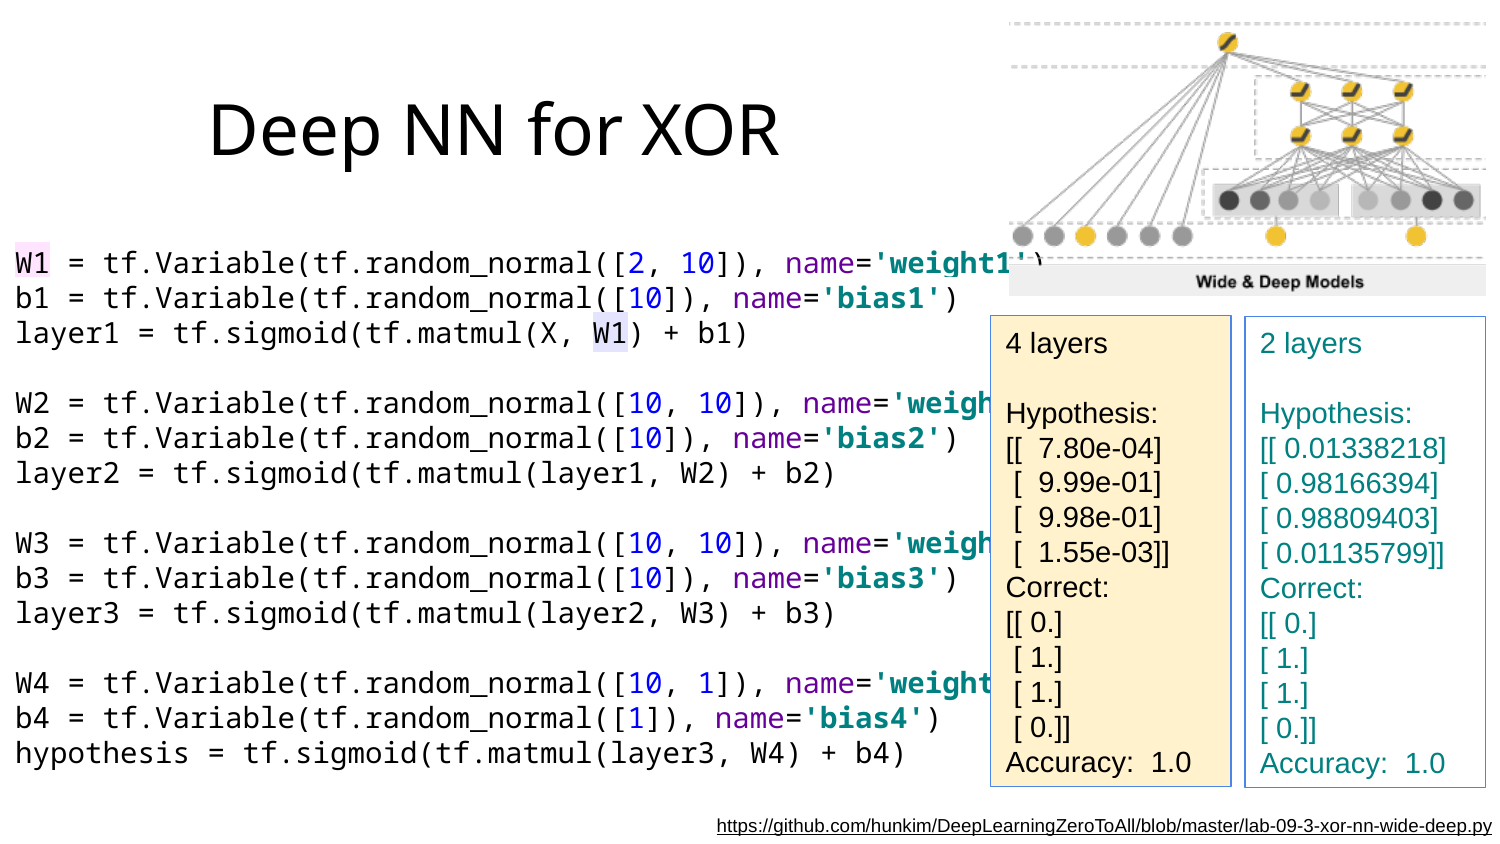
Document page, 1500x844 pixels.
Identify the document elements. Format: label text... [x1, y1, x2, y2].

title Deep NN for XOR [0, 21, 991, 220]
picture [1009, 21, 1486, 296]
text_box https://github.com/hunkim/DeepLearningZeroToAll/blob/master/lab-09-3-xor-nn-wide-deep.py [701, 798, 1500, 844]
text_box 2 layers Hypothesis: [[ 0.01338218] [ 0.98166394] [ 0.98809403] [ 0.01135799]] Correct: [[ 0.] [ 1.] [ 1.] [ 0.]] Accuracy: 1.0 [1244, 316, 1486, 788]
text_box 4 layers Hypothesis: [[ 7.80e-04] [ 9.99e-01] [ 9.98e-01] [ 1.55e-03]] Correct: [[ 0.] [ 1.] [ 1.] [ 0.]] Accuracy: 1.0 [990, 315, 1231, 787]
text_box W1 = tf.Variable(tf.random_normal([2, 10]), name='weight1') b1 = tf.Variable(tf.random_normal([10]), name='bias1') layer1 = tf.sigmoid(tf.matmul(X, W1) + b1) W2 = tf.Variable(tf.random_normal([10, 10]), name='weight2') b2 = tf.Variable(tf.random_normal([10]), name='bias2') layer2 = tf.sigmoid(tf.matmul(layer1, W2) + b2) W3 = tf.Variable(tf.random_normal([10, 10]), name='weight3') b3 = tf.Variable(tf.random_normal([10]), name='bias3') layer3 = tf.sigmoid(tf.matmul(layer2, W3) + b3) W4 = tf.Variable(tf.random_normal([10, 1]), name='weight4') b4 = tf.Variable(tf.random_normal([1]), name='bias4') hypothesis = tf.sigmoid(tf.matmul(layer3, W4) + b4) [0, 220, 1227, 793]
